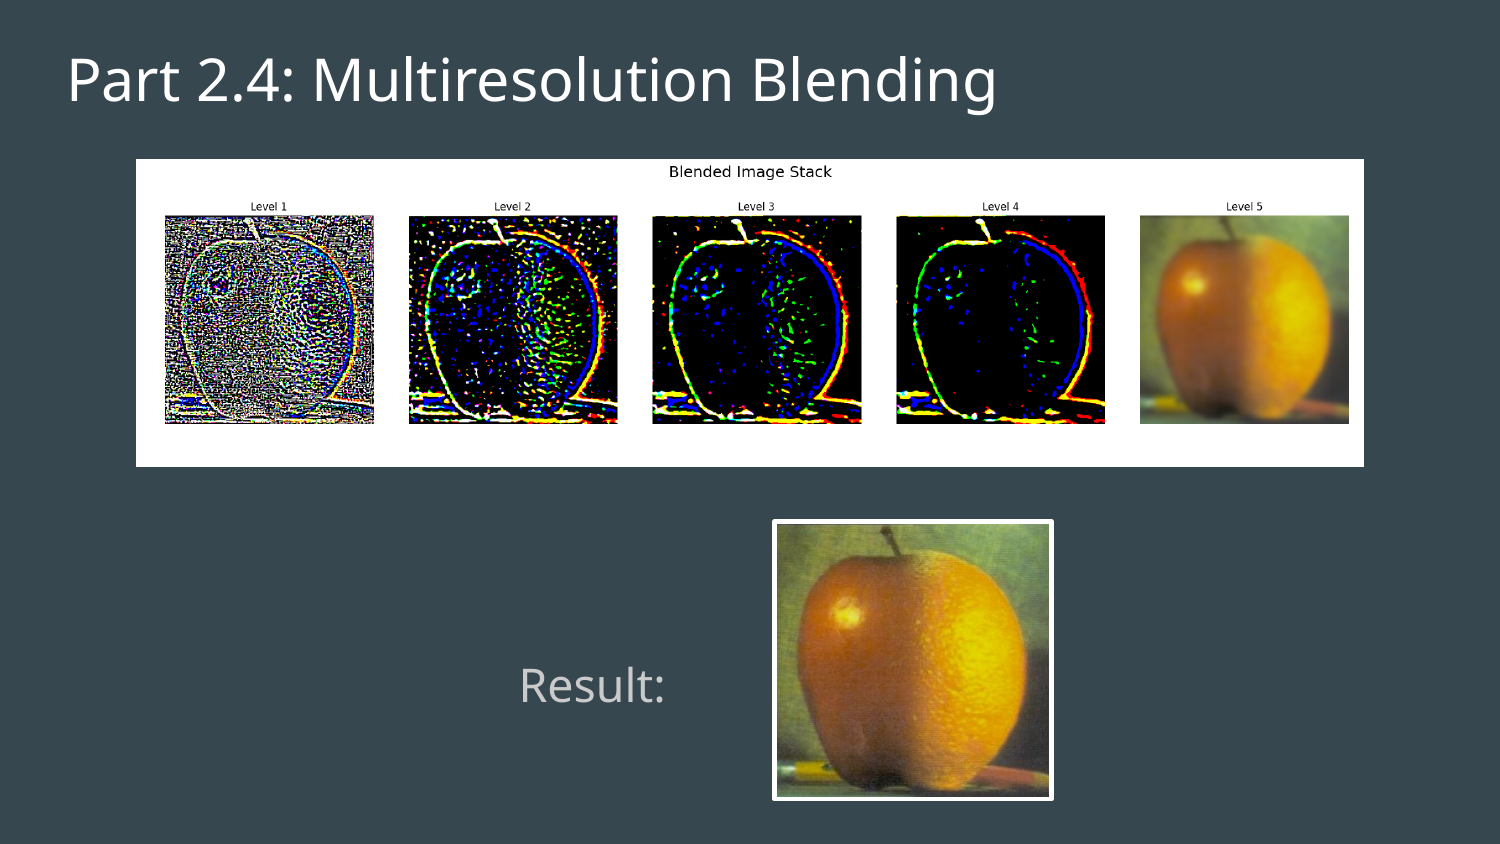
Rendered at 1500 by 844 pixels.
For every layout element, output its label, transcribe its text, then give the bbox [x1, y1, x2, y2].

list Result: [460, 613, 724, 687]
title Part 2.4: Multiresolution Blending [51, 27, 1449, 122]
picture [776, 523, 1050, 797]
picture [136, 159, 1364, 467]
